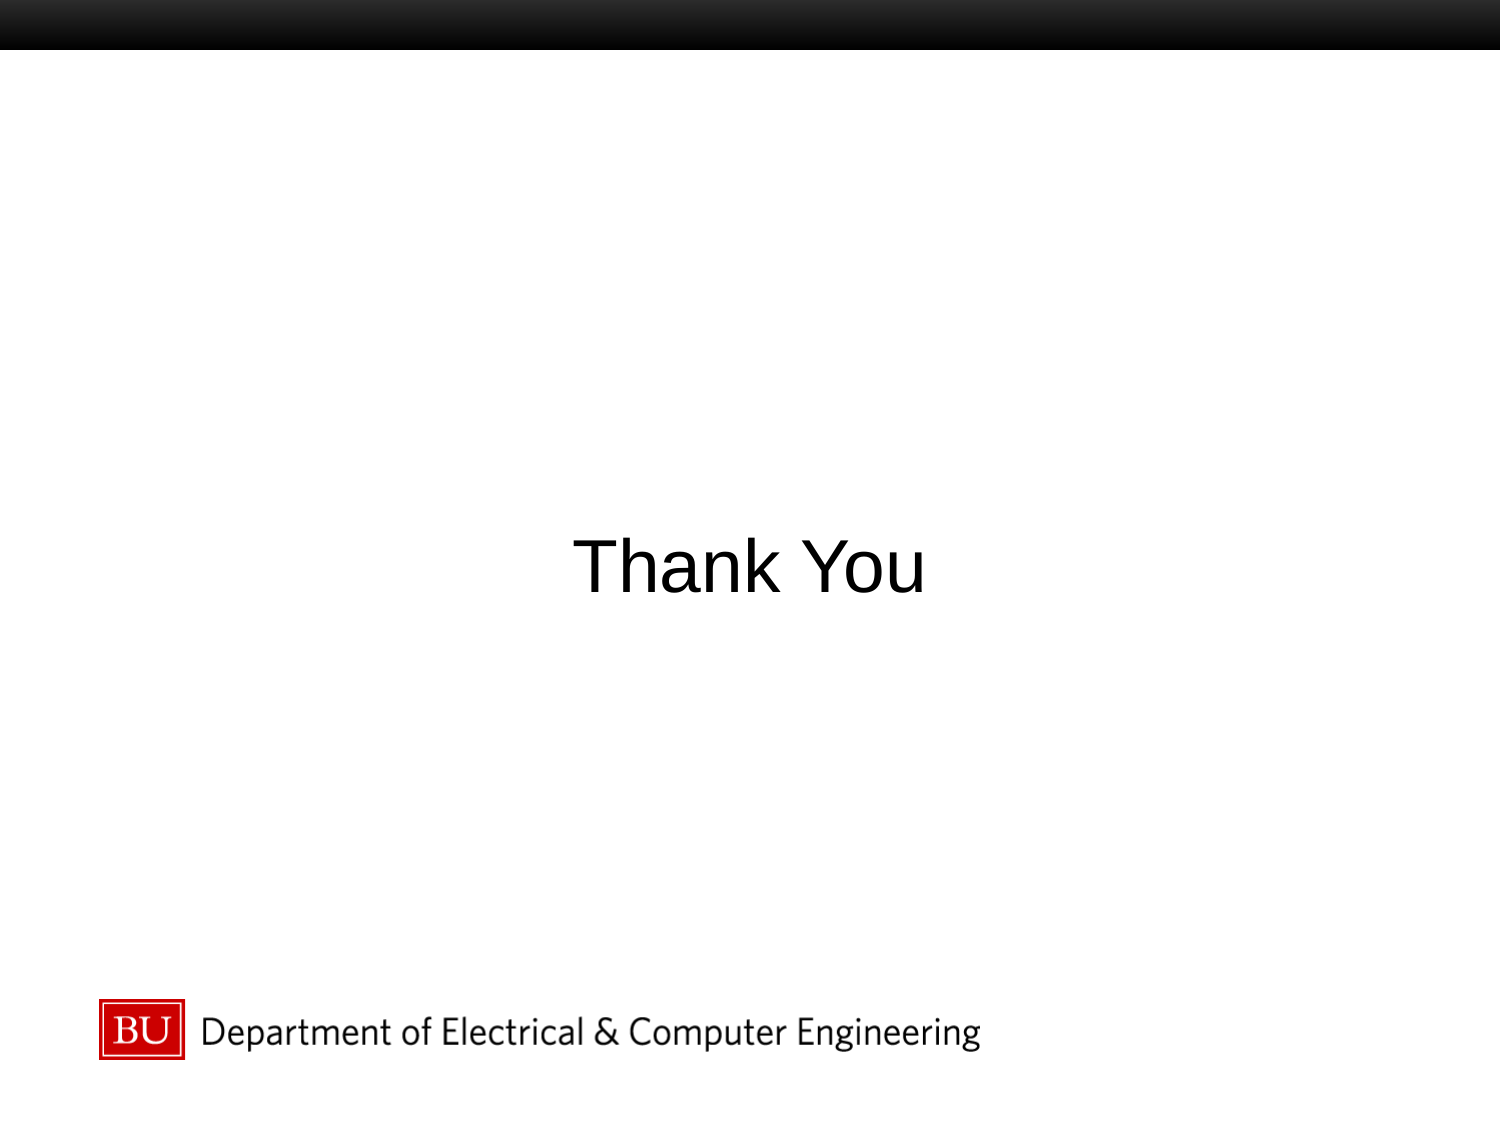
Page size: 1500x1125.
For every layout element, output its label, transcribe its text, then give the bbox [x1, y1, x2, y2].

picture [99, 999, 980, 1060]
title Thank You [51, 493, 1449, 632]
